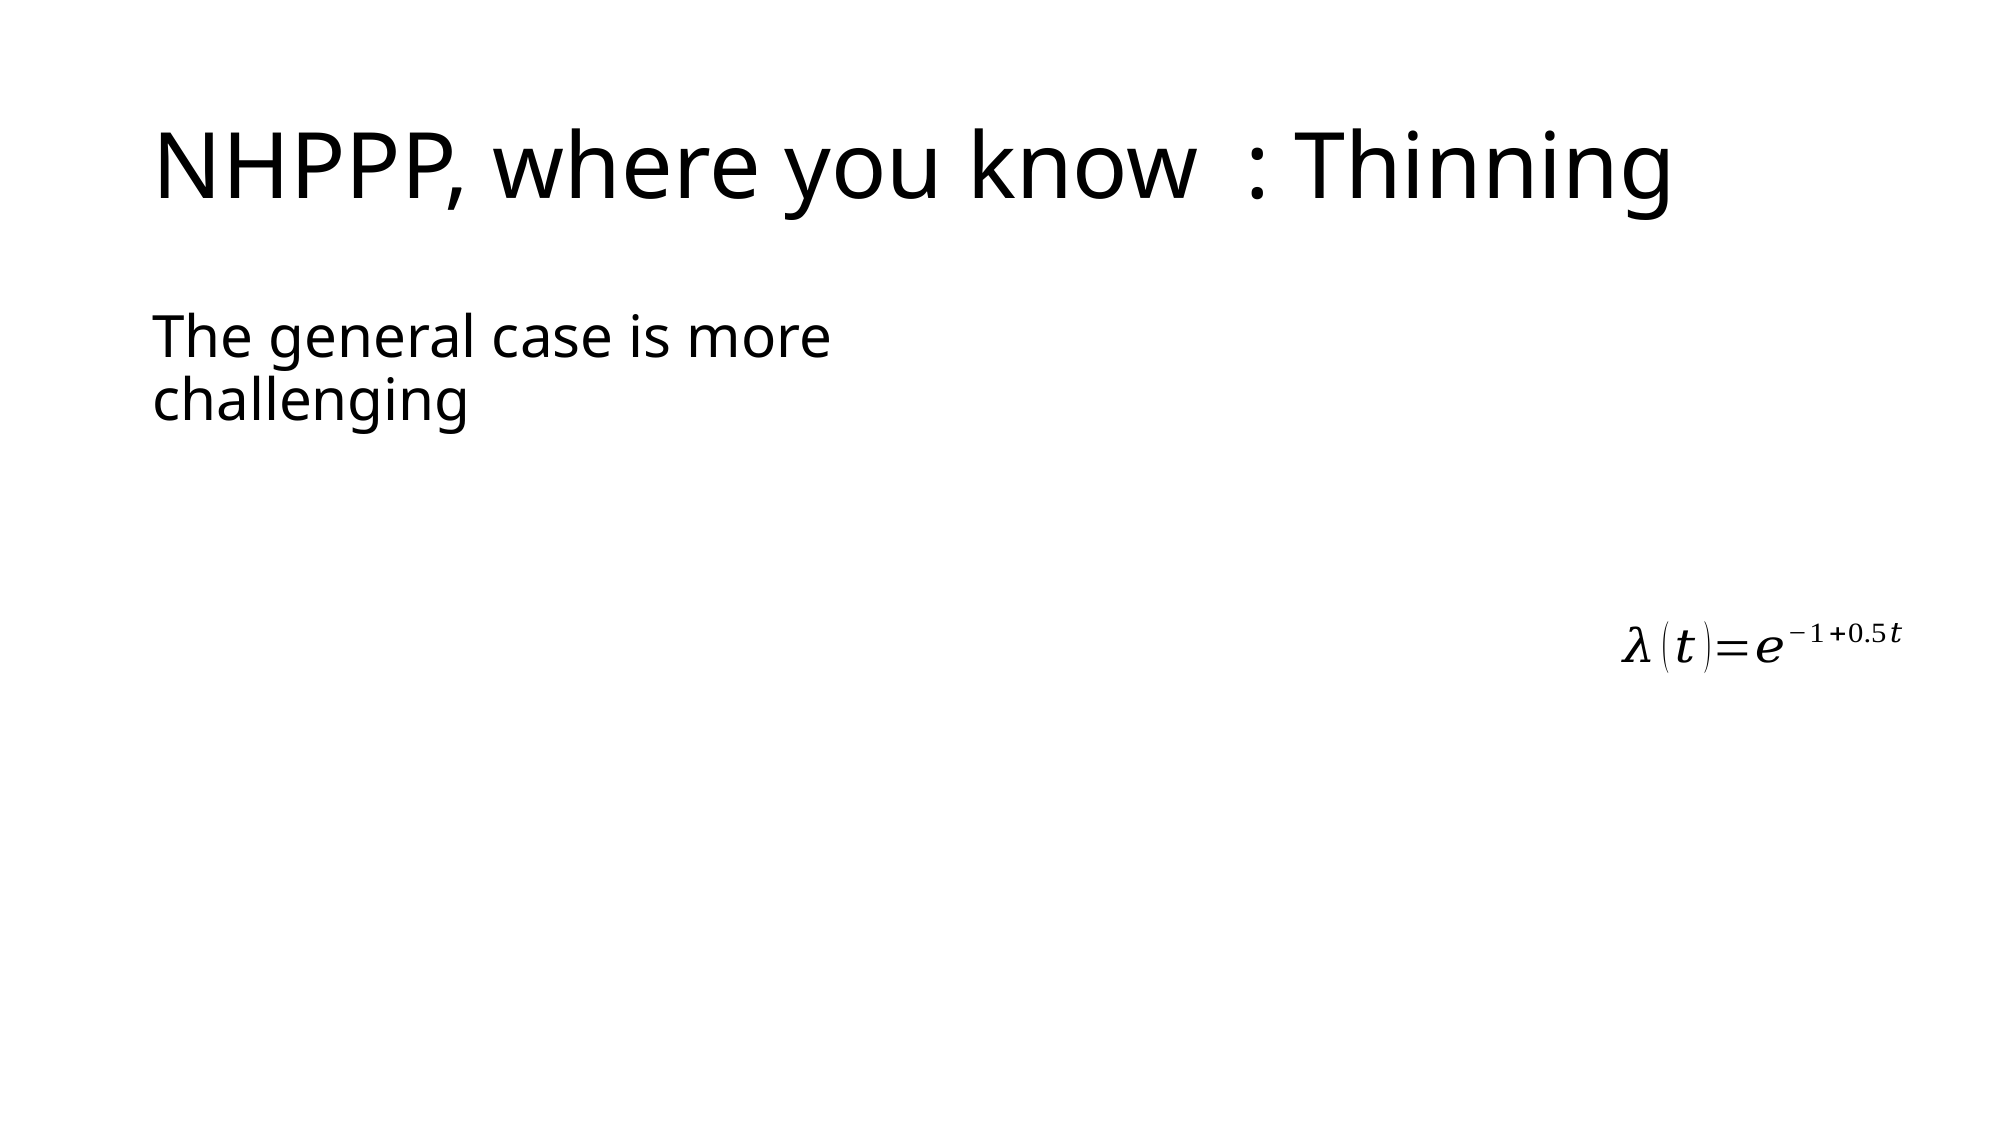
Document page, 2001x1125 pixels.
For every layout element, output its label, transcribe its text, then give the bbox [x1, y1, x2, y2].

list The general case is more challenging [137, 299, 988, 1014]
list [1061, 430, 1813, 882]
